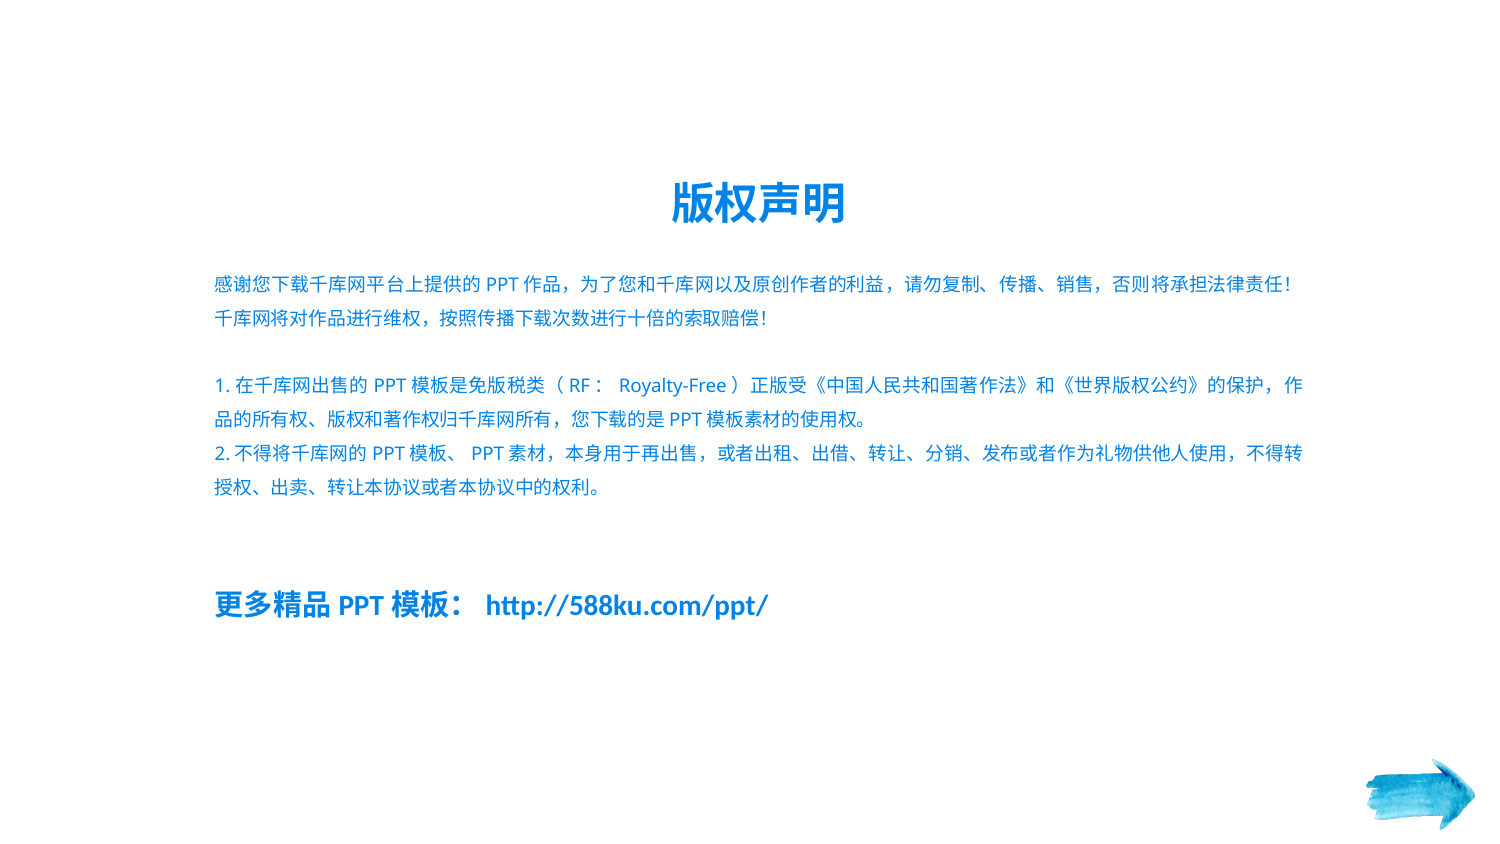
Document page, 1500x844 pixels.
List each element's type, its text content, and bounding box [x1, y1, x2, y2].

picture [1350, 759, 1475, 830]
text_box 更多精品PPT模板：http://588ku.com/ppt/ [203, 580, 1102, 627]
text_box 版权声明 感谢您下载千库网平台上提供的PPT作品，为了您和千库网以及原创作者的利益，请勿复制、传播、销售，否则将承担法律责任！千库网将对作品进行维权，按照传播下载次数进行十倍的索取赔偿！ 1.在千库网出售的PPT模板是免版税类（RF：Royalty-Free）正版受《中国人民共和国著作法》和《世界版权公约》的保护，作品的所有权、版权和著作权归千库网所有，您下载的是PPT模板素材的使用权。 2.不得将千库网的PPT模板、PPT素材，本身用于再出售，或者出租、出借、转让、分销、发布或者作为礼物供他人使用，不得转授权、出卖、转让本协议或者本协议中的权利。 [203, 143, 1314, 538]
